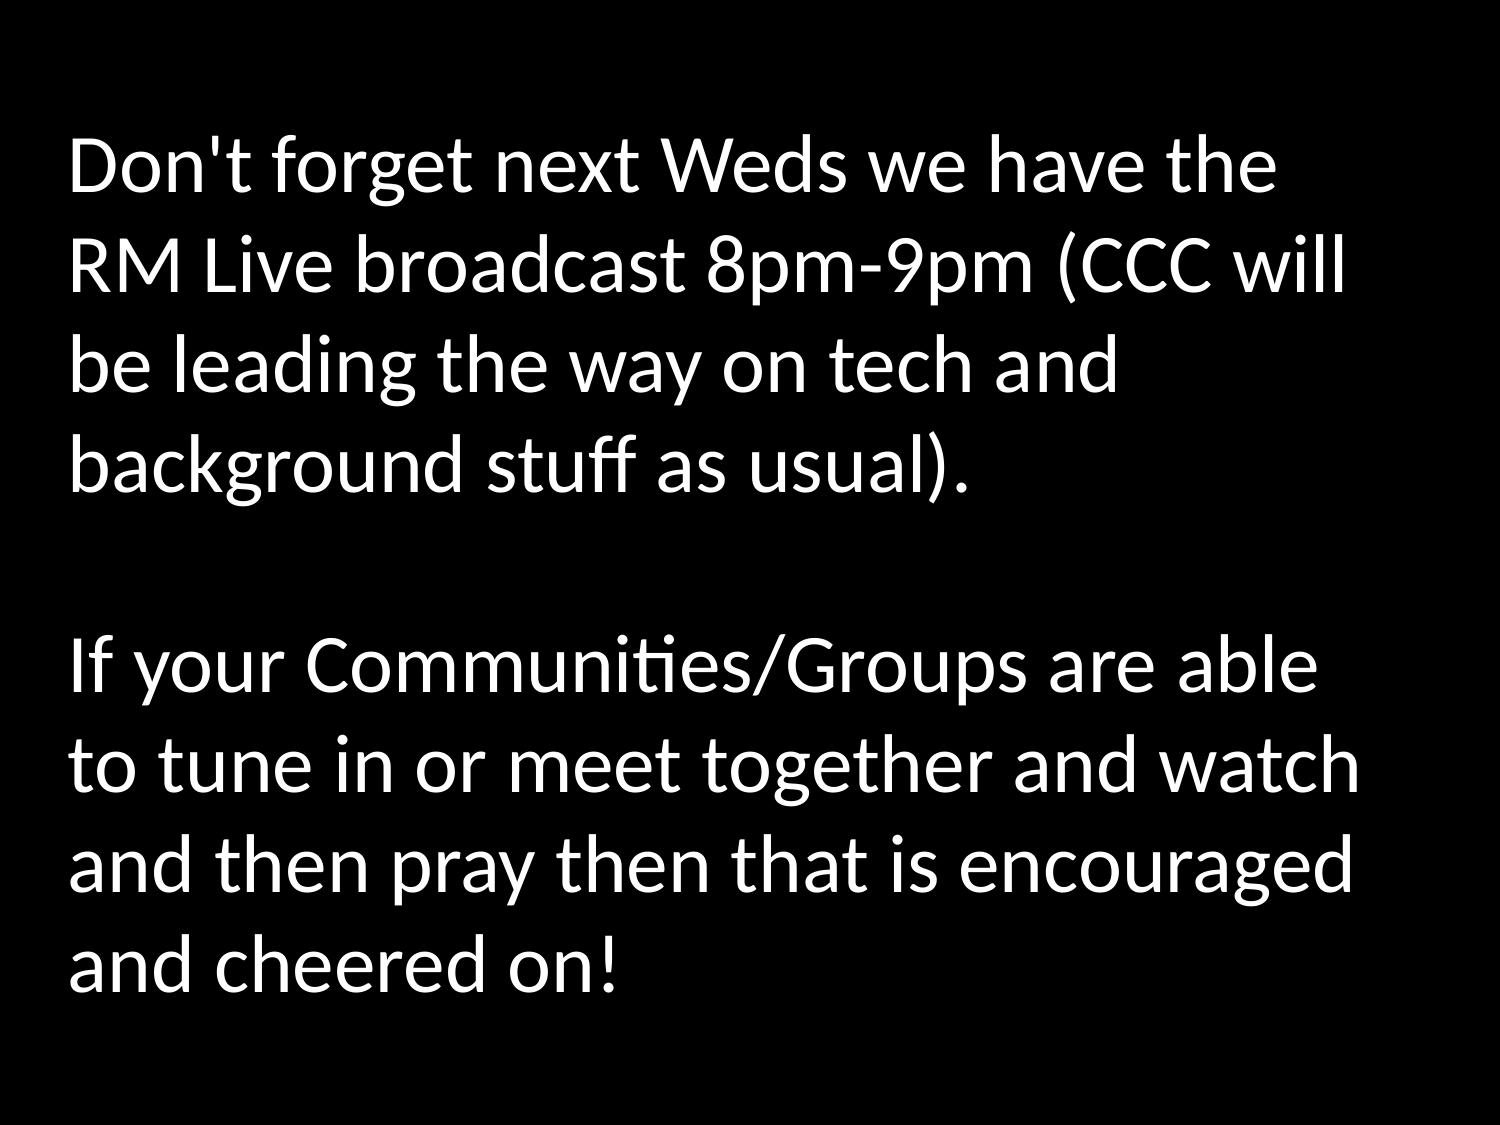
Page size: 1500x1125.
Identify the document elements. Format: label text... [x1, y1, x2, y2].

text_box Don't forget next Weds we have the RM Live broadcast 8pm-9pm (CCC will be leading the way on tech and background stuff as usual). If your Communities/Groups are able to tune in or meet together and watch and then pray then that is encouraged and cheered on! [53, 101, 1388, 1017]
